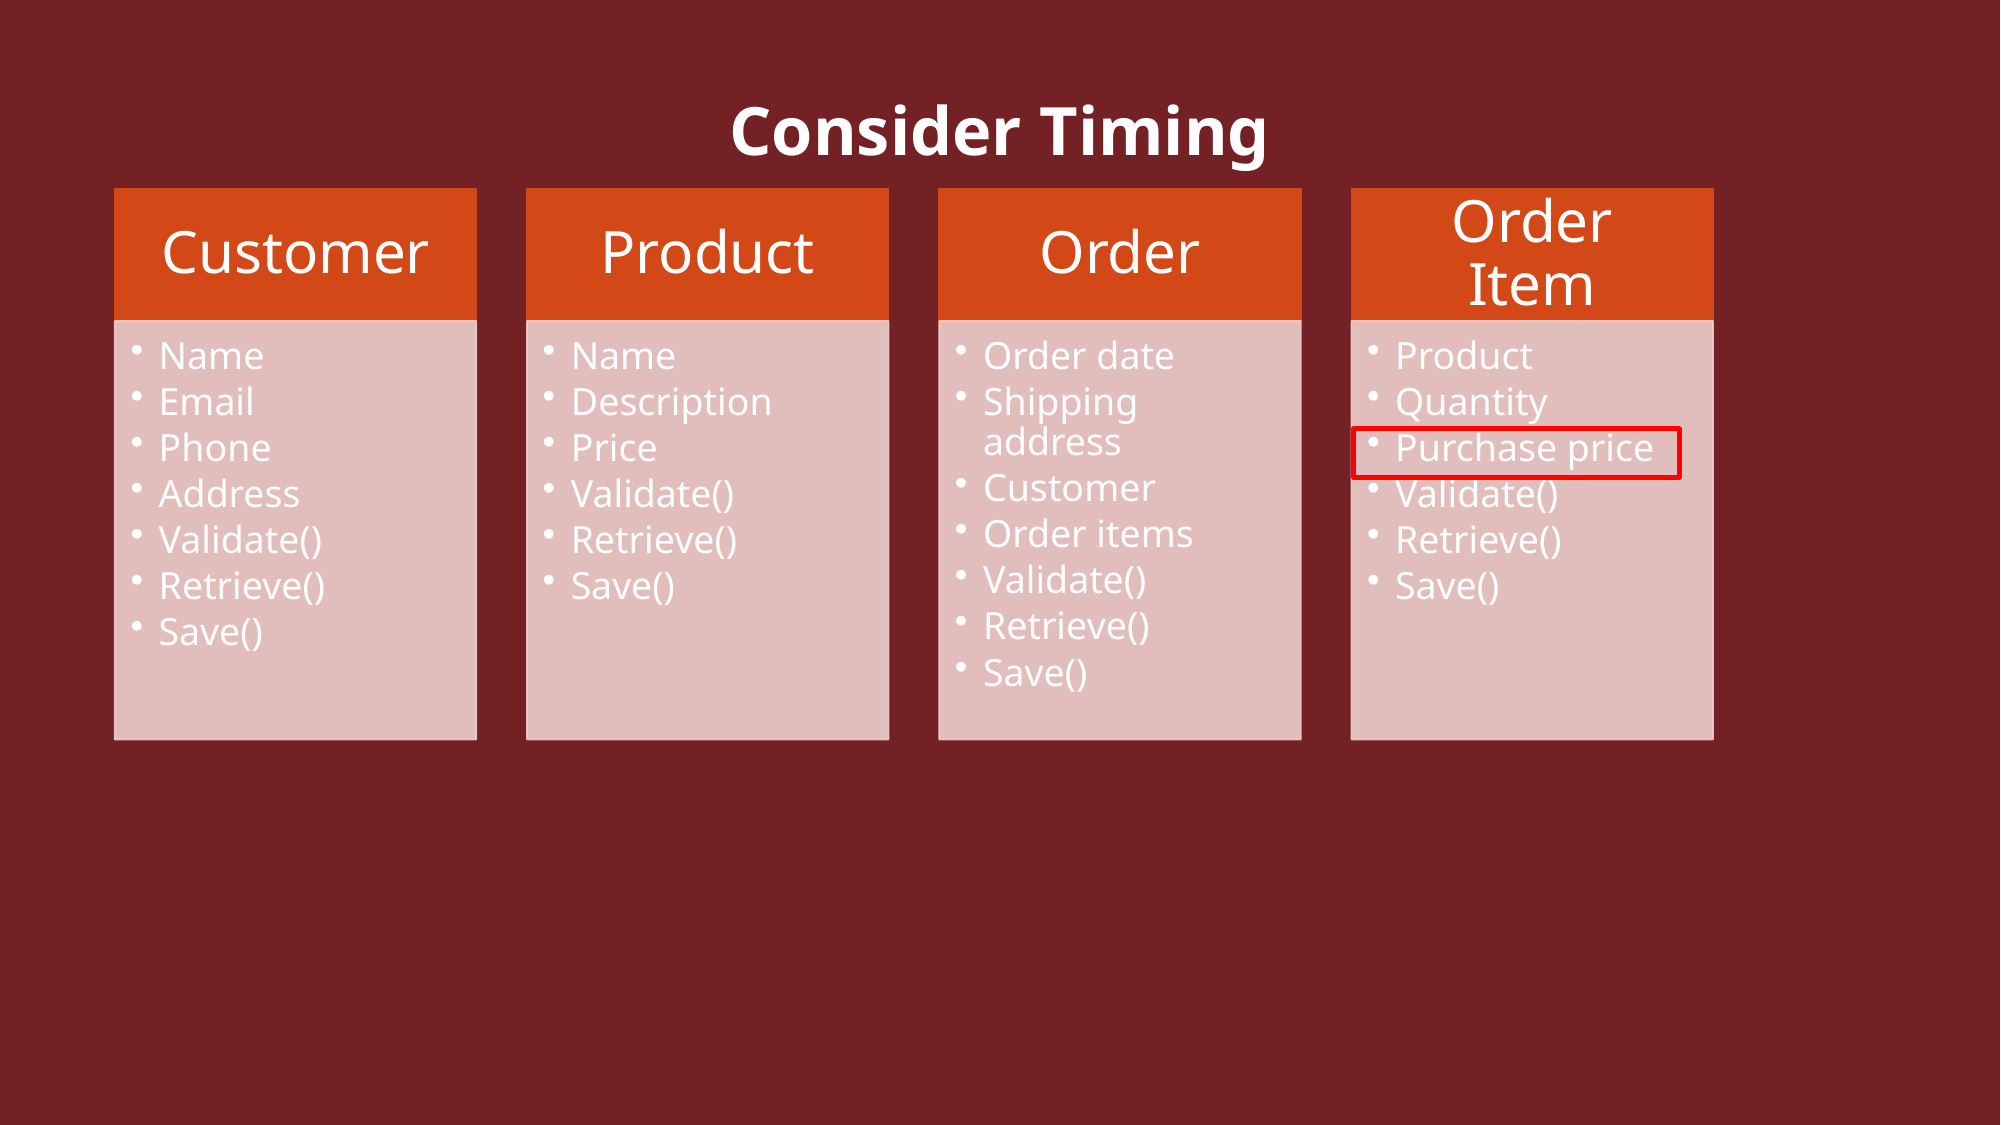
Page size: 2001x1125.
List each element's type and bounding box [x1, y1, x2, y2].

text_box [113, 81, 1714, 847]
